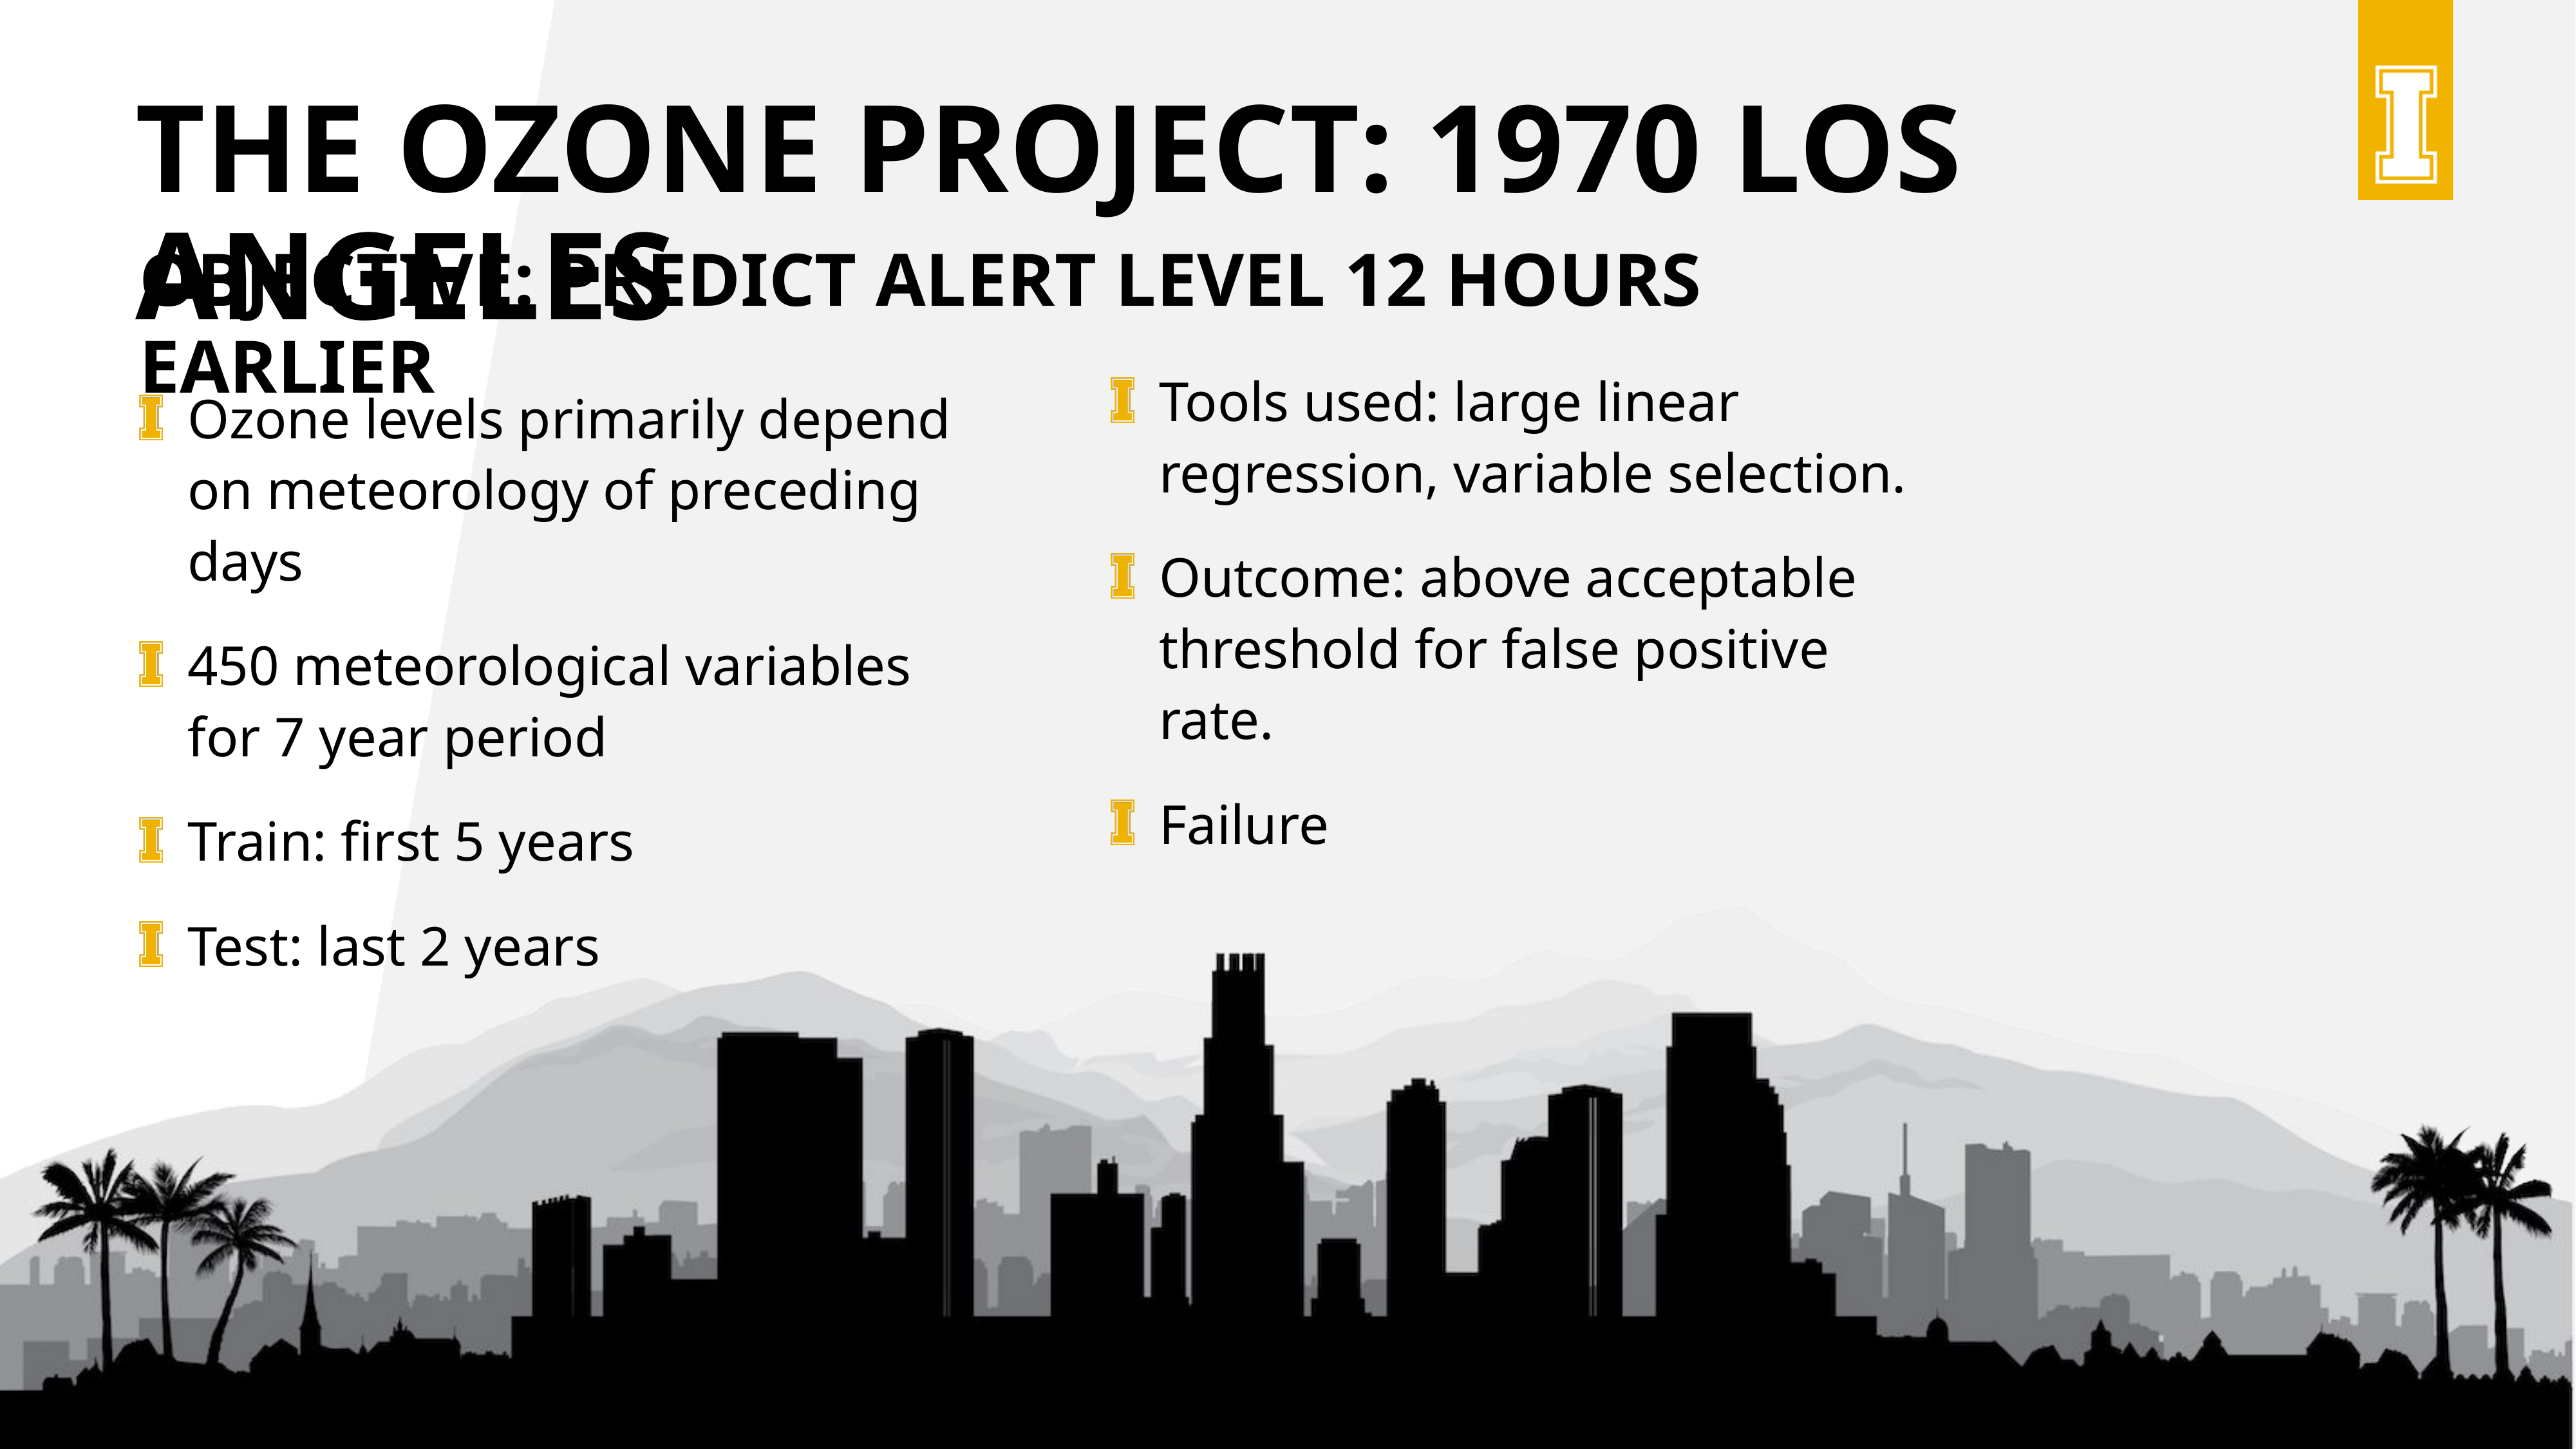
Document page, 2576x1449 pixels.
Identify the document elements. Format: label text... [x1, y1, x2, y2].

text_box Tools used: large linear regression, variable selection. Outcome: above acceptable threshold for false positive rate. Failure [1111, 361, 1908, 656]
title The ozone project: 1970 Los Angeles [135, 88, 2357, 218]
list Objective: Predict alert level 12 hours earlier [139, 233, 1997, 409]
picture [1111, 553, 1134, 599]
picture [0, 641, 2576, 1449]
picture [1111, 377, 1134, 423]
list Ozone levels primarily depend on meteorology of preceding days 450 meteorological variables for 7 year period Train: first 5 years Test: last 2 years [139, 378, 963, 656]
picture [139, 395, 163, 440]
